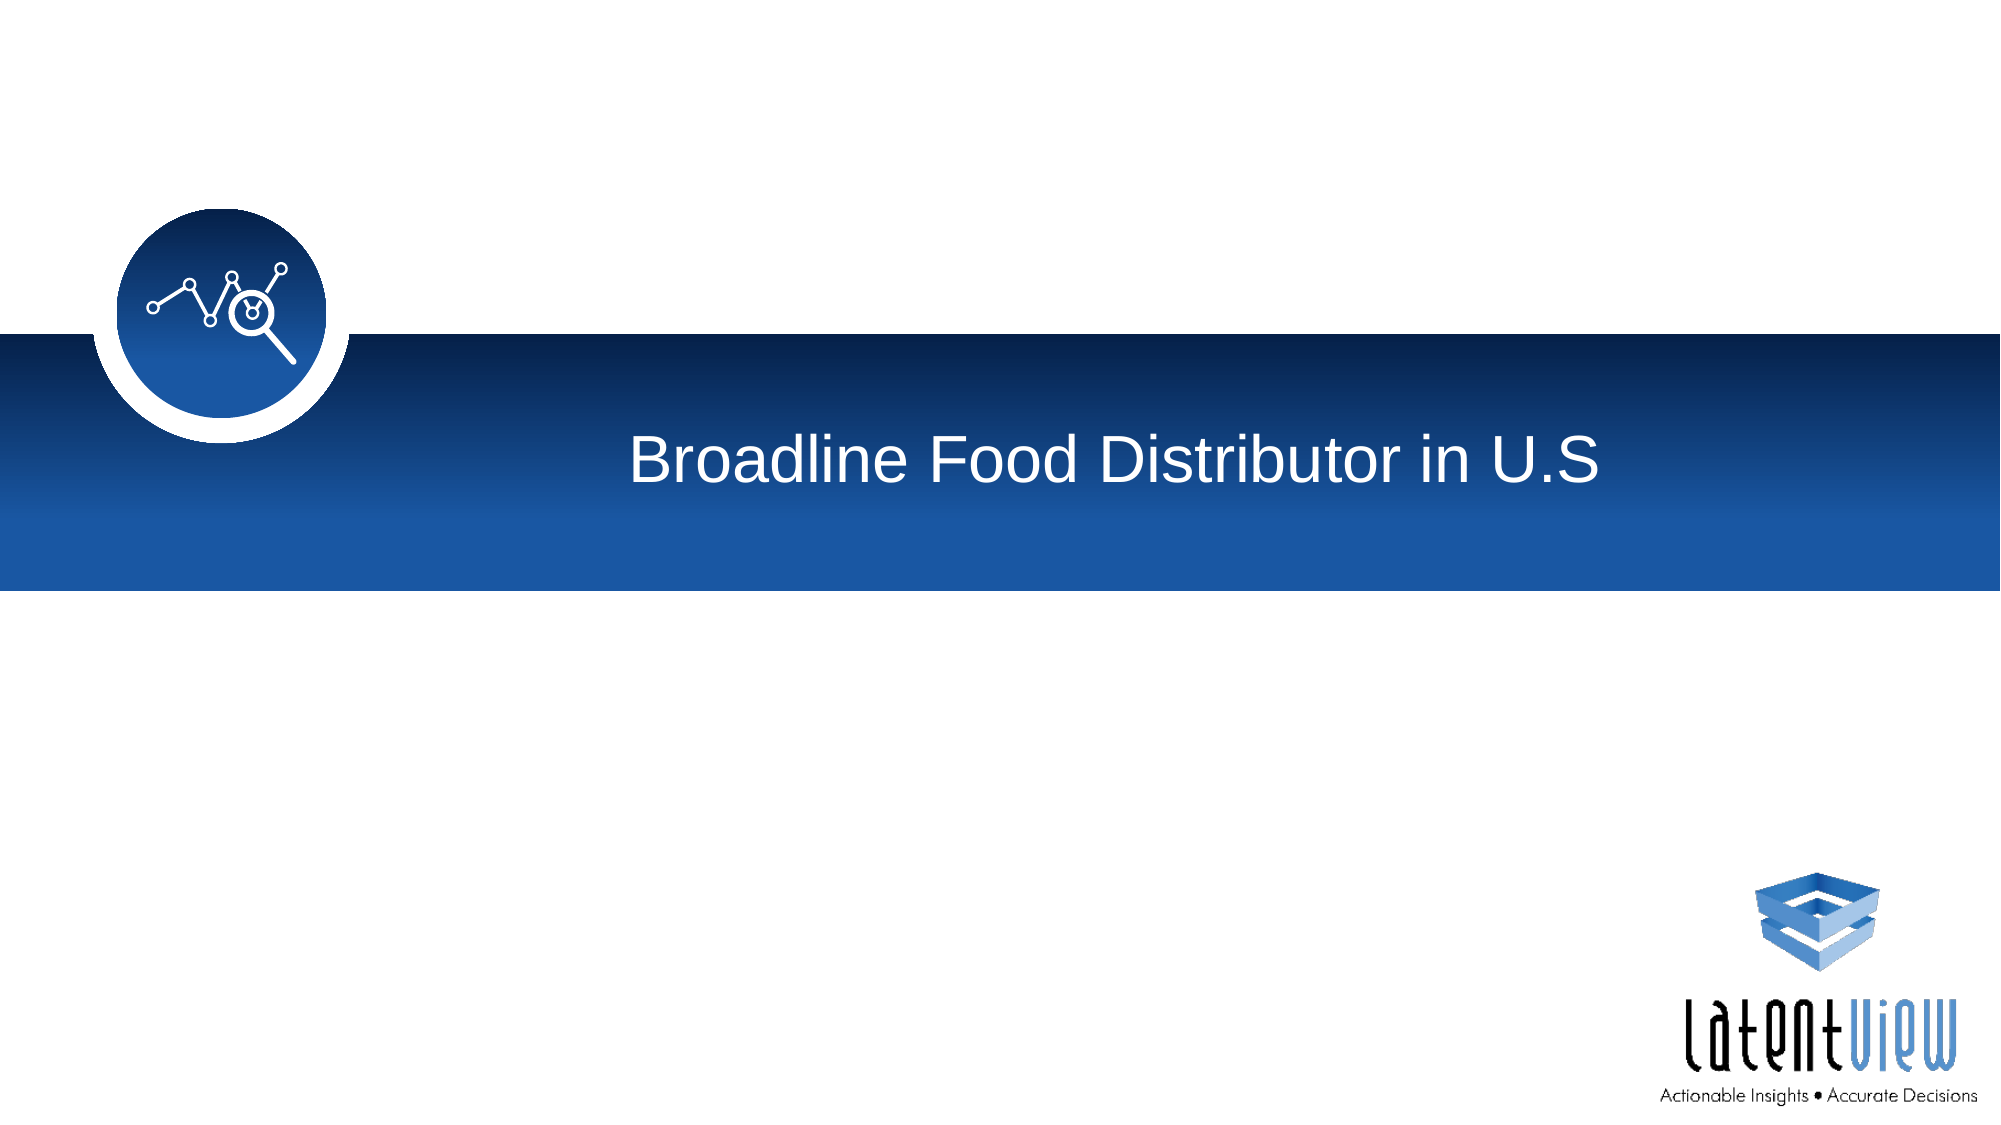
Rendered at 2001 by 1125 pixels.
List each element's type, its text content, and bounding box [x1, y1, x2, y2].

list Broadline Food Distributor in U.S [416, 380, 1815, 531]
picture [1610, 841, 2001, 1125]
